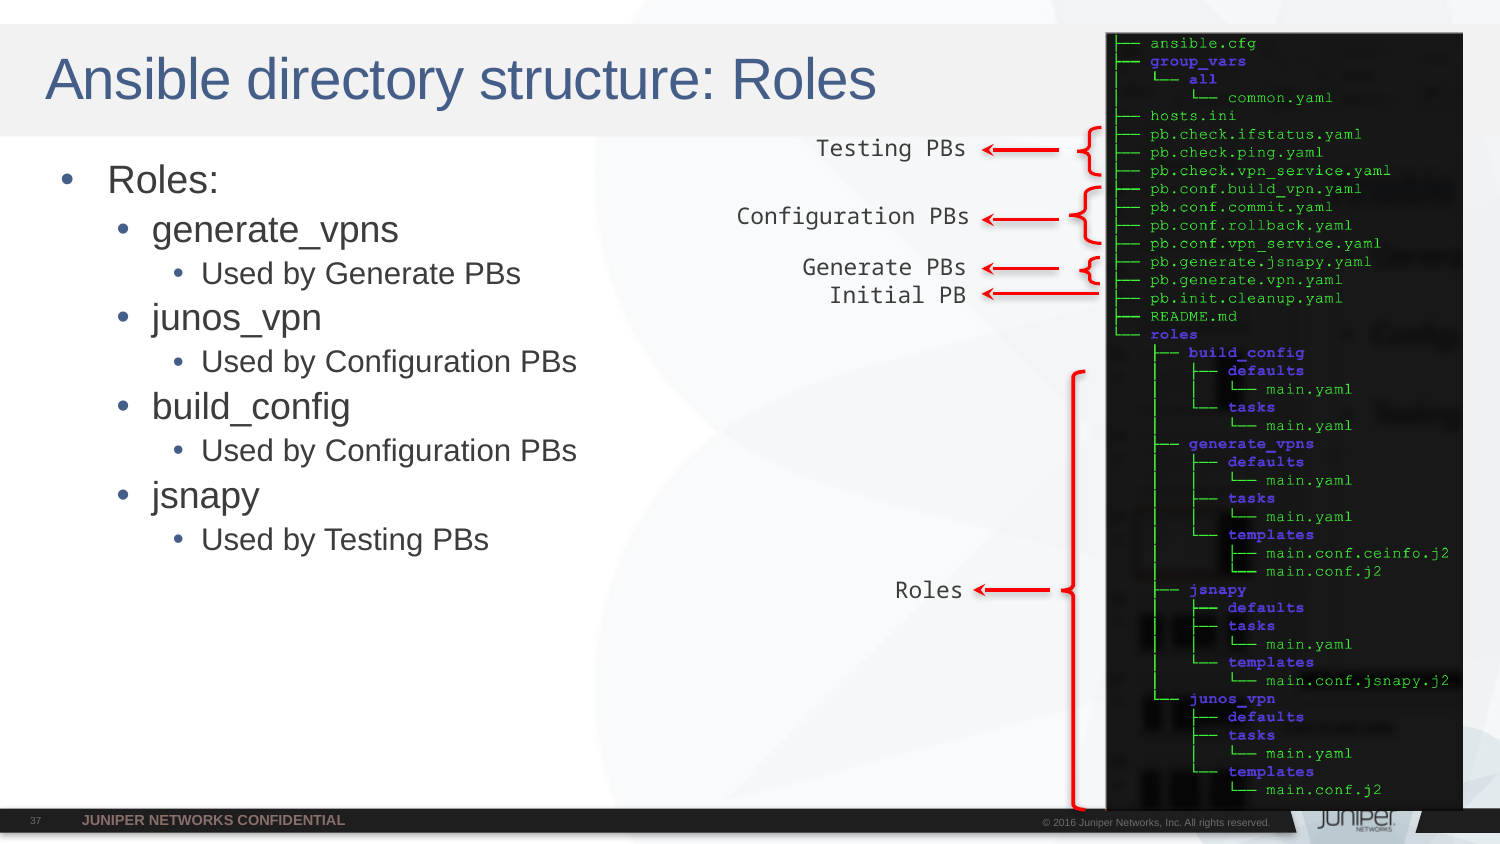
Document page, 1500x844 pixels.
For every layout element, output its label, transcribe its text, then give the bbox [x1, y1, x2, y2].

text_box Initial PB [814, 273, 982, 316]
text_box Ansible directory structure: Roles [0, 24, 1500, 137]
text_box [1077, 125, 1100, 178]
picture [1105, 31, 1463, 837]
text_box Testing PBs [800, 126, 982, 169]
text_box [1079, 255, 1100, 286]
text_box [1060, 369, 1086, 812]
text_box Roles [880, 567, 979, 611]
text_box Configuration PBs [721, 194, 985, 237]
text_box Generate PBs [787, 245, 983, 288]
list Roles: generate_vpns Used by Generate PBs junos_vpn Used by Configuration PBs build_config Used by Configuration PBs jsnapy Used by Testing PBs [51, 153, 657, 770]
text_box [1069, 185, 1100, 246]
